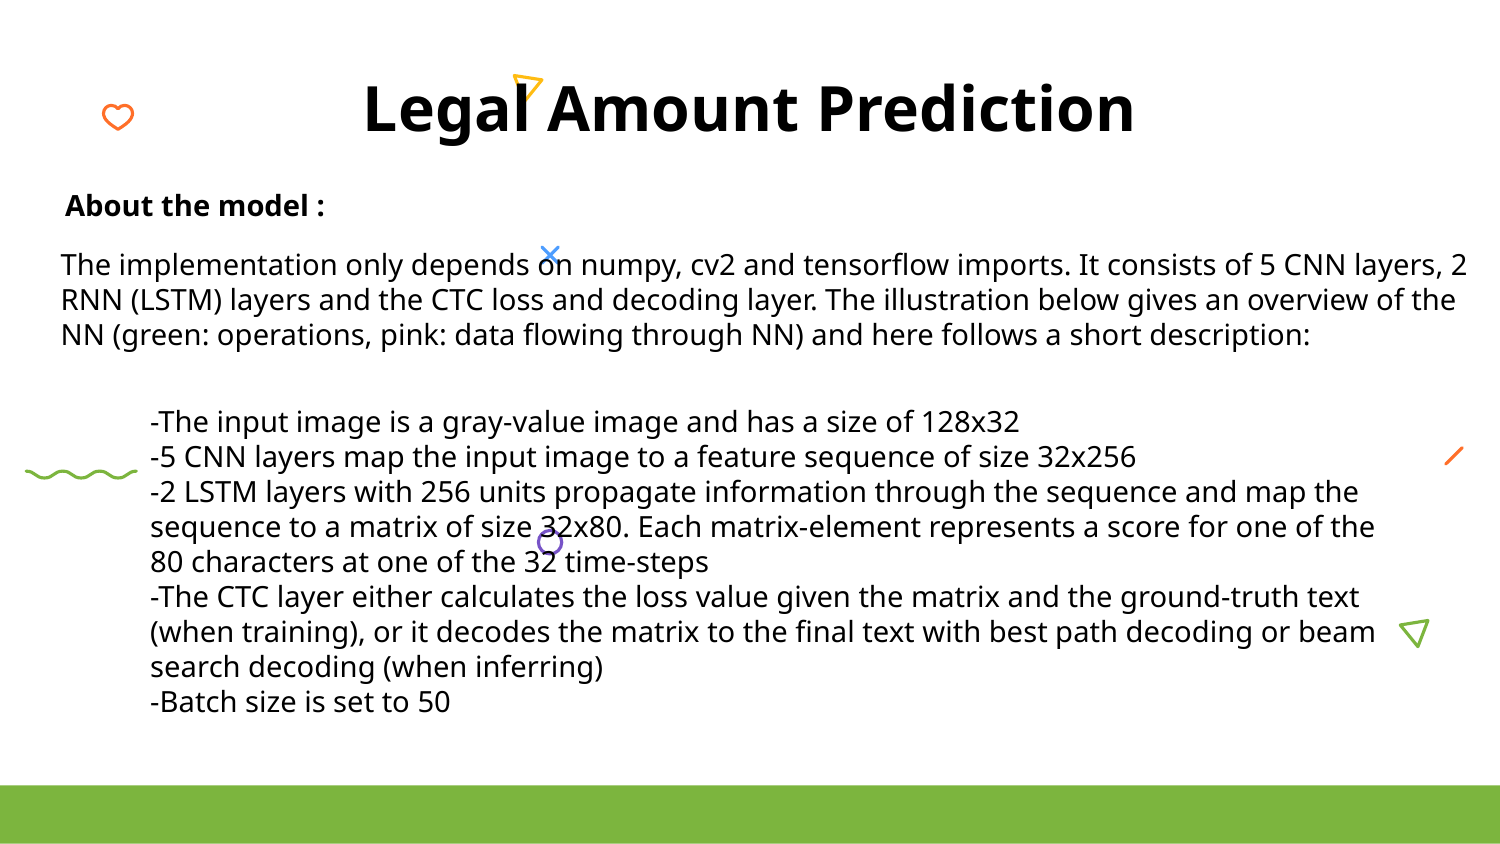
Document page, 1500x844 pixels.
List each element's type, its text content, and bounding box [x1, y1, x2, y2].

text_box The implementation only depends on numpy, cv2 and tensorflow imports. It consists of 5 CNN layers, 2 RNN (LSTM) layers and the CTC loss and decoding layer. The illustration below gives an overview of the NN (green: operations, pink: data flowing through NN) and here follows a short description: [45, 239, 1500, 359]
text_box Legal Amount Prediction [118, 59, 1382, 154]
text_box -The input image is a gray-value image and has a size of 128x32 -5 CNN layers map the input image to a feature sequence of size 32x256 -2 LSTM layers with 256 units propagate information through the sequence and map the sequence to a matrix of size 32x80. Each matrix-element represents a score for one of the 80 characters at one of the 32 time-steps -The CTC layer either calculates the loss value given the matrix and the ground-truth text (when training), or it decodes the matrix to the final text with best path decoding or beam search decoding (when inferring) -Batch size is set to 50 [135, 395, 1411, 726]
subtitle About the model : [26, 169, 471, 240]
